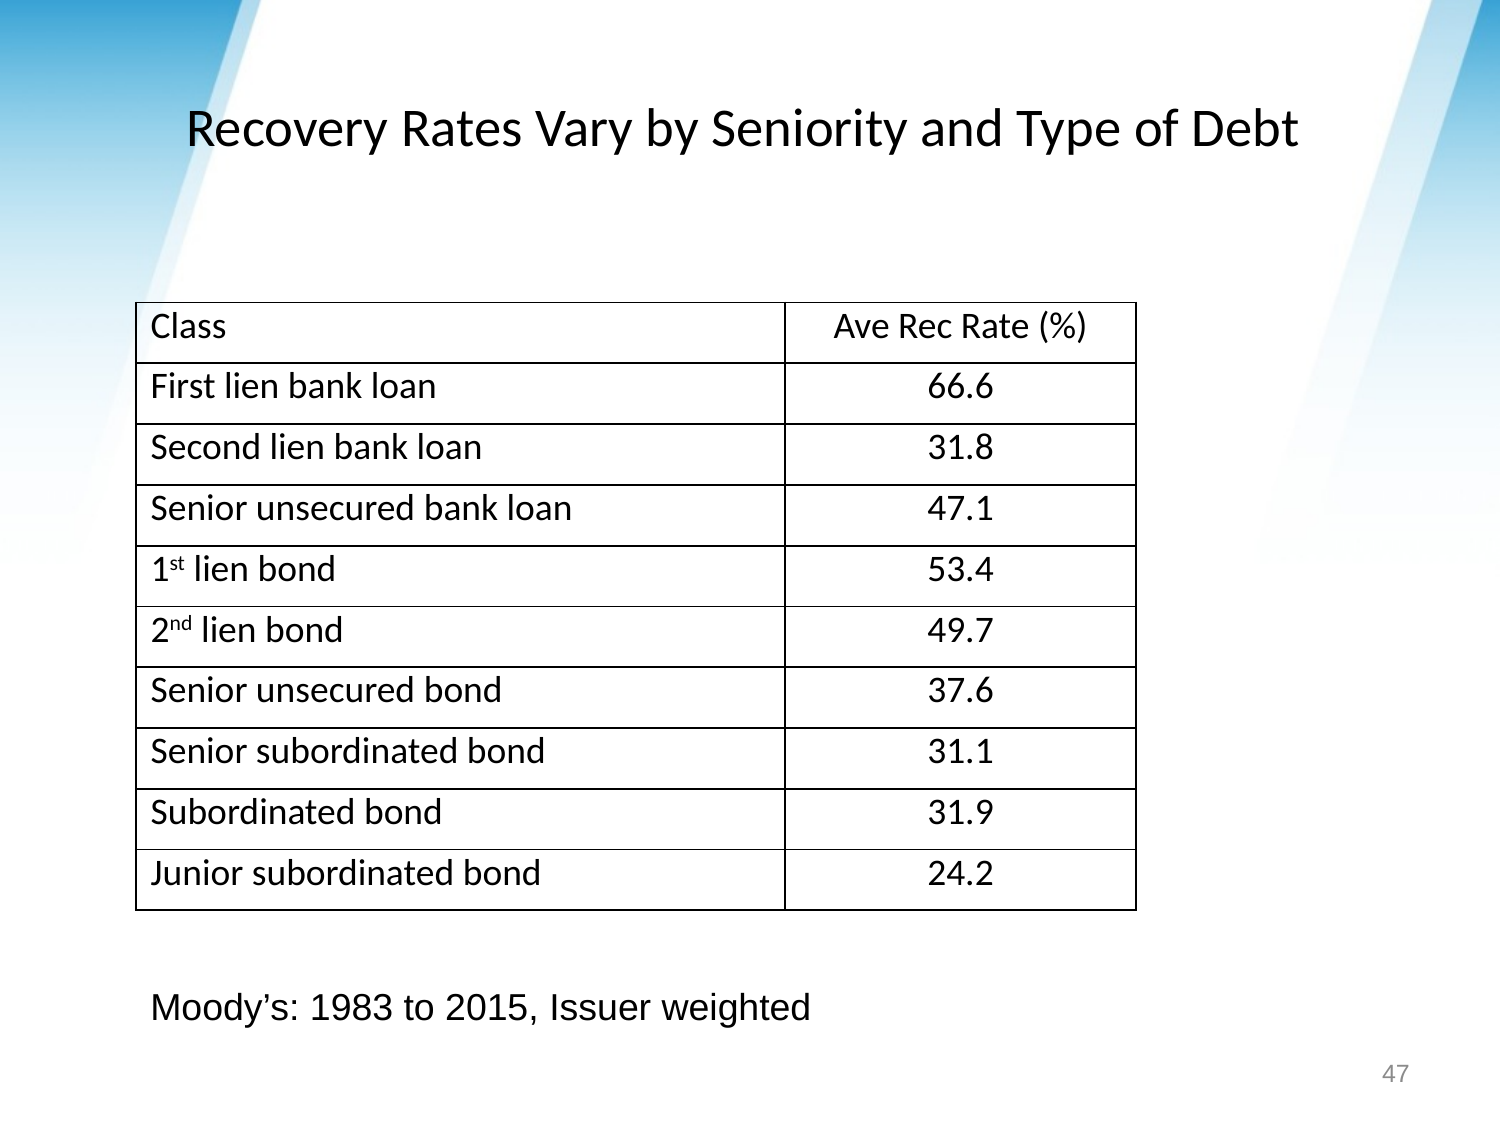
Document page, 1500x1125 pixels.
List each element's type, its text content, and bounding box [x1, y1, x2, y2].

table_cell Senior subordinated bond [137, 729, 784, 788]
table_header Ave Rec Rate (%) [786, 303, 1135, 362]
table_cell Junior subordinated bond [137, 850, 784, 909]
table_cell Senior unsecured bond [137, 668, 784, 727]
table_cell 31.9 [786, 790, 1135, 849]
table_cell Subordinated bond [137, 790, 784, 849]
text_box Moody’s: 1983 to 2015, Issuer weighted [135, 975, 1306, 1036]
table_cell 37.6 [786, 668, 1135, 727]
table_cell 24.2 [786, 850, 1135, 909]
table_cell 2nd lien bond [137, 607, 784, 666]
picture [0, 0, 1500, 771]
table_cell Second lien bank loan [137, 425, 784, 484]
table_cell 53.4 [786, 547, 1135, 606]
title Recovery Rates Vary by Seniority and Type of Debt [112, 62, 1388, 188]
slide_number 47 [1074, 1042, 1425, 1103]
table_cell 47.1 [786, 486, 1135, 545]
table_cell 31.1 [786, 729, 1135, 788]
table_cell 31.8 [786, 425, 1135, 484]
table_cell 49.7 [786, 607, 1135, 666]
table_cell First lien bank loan [137, 364, 784, 423]
table_header Class [137, 303, 784, 362]
table_cell 1st lien bond [137, 547, 784, 606]
table_cell 66.6 [786, 364, 1135, 423]
table_cell Senior unsecured bank loan [137, 486, 784, 545]
